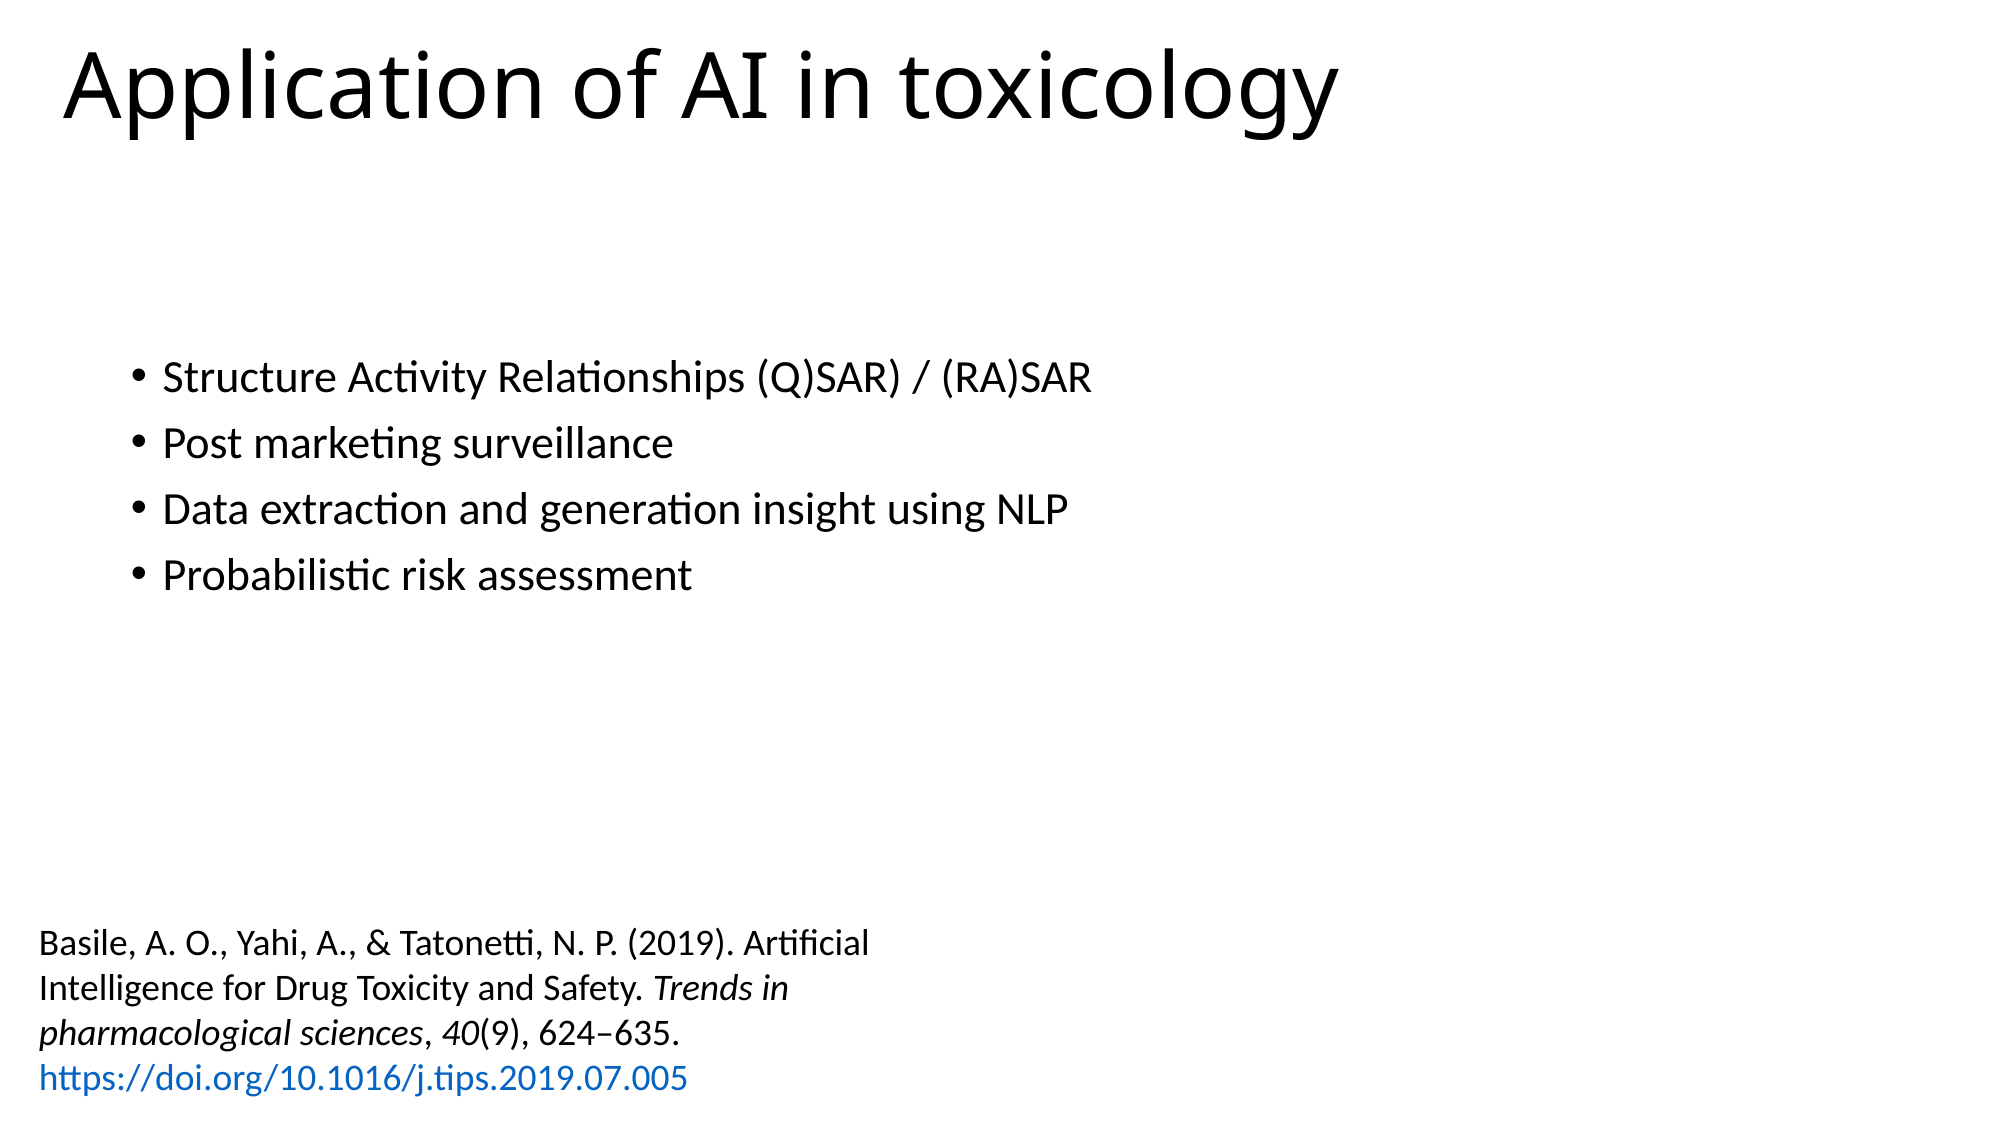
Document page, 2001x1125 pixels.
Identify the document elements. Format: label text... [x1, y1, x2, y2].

title Application of AI in toxicology [48, 0, 1774, 198]
list Structure Activity Relationships (Q)SAR) / (RA)SAR Post marketing surveillance Data extraction and generation insight using NLP Probabilistic risk assessment [115, 345, 1841, 609]
text_box Basile, A. O., Yahi, A., & Tatonetti, N. P. (2019). Artificial Intelligence for Drug Toxicity and Safety. Trends in pharmacological sciences, 40(9), 624–635. https://doi.org/10.1016/j.tips.2019.07.005 [24, 910, 1025, 1106]
